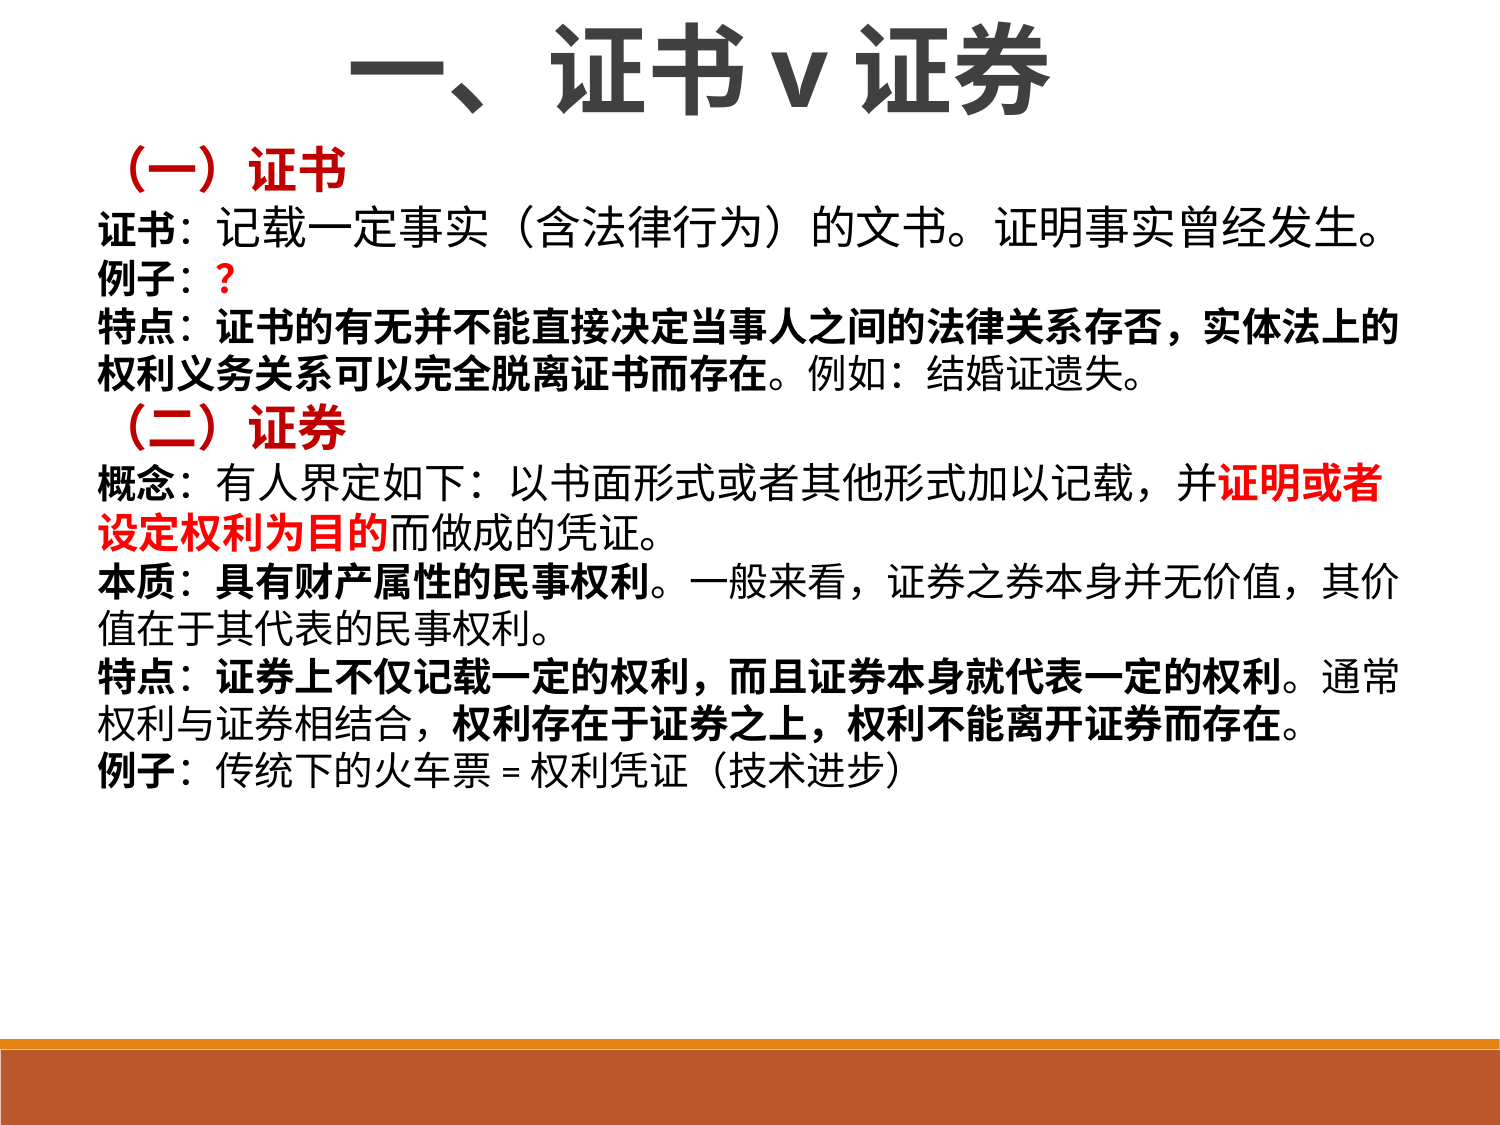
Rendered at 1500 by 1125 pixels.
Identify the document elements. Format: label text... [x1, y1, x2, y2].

text_box 一、证书v证券 [149, 18, 1500, 176]
text_box （一）证书 证书：记载一定事实（含法律行为）的文书。证明事实曾经发生。 例子：？ 特点：证书的有无并不能直接决定当事人之间的法律关系存否，实体法上的权利义务关系可以完全脱离证书而存在。例如：结婚证遗失。 （二）证券 概念：有人界定如下：以书面形式或者其他形式加以记载，并证明或者设定权利为目的而做成的凭证。 本质：具有财产属性的民事权利。一般来看，证券之券本身并无价值，其价值在于其代表的民事权利。 特点：证券上不仅记载一定的权利，而且证券本身就代表一定的权利。通常权利与证券相结合，权利存在于证券之上，权利不能离开证券而存在。 例子：传统下的火车票=权利凭证（技术进步） [82, 131, 1436, 873]
